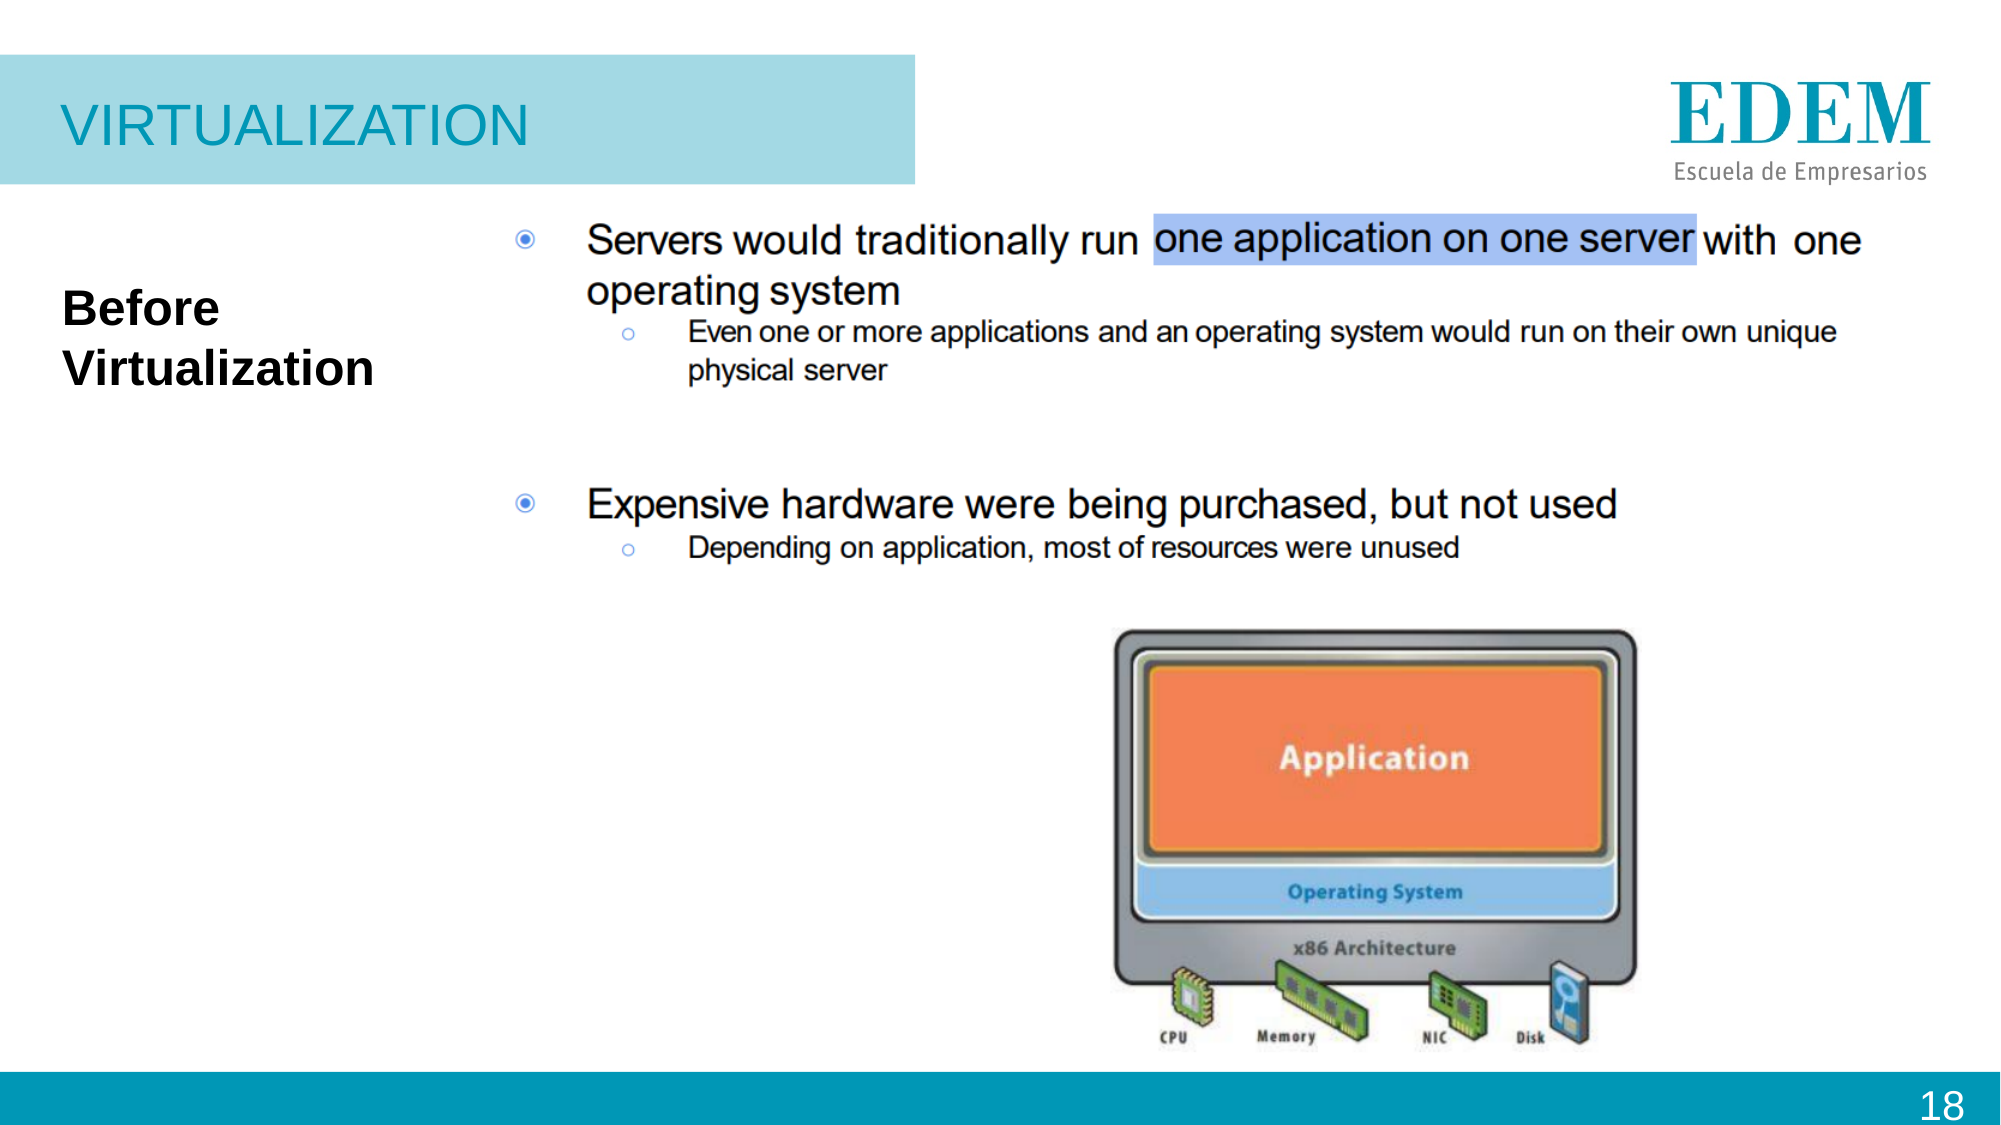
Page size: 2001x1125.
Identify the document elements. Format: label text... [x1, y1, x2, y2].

picture [501, 54, 1957, 1063]
text_box VIRTUALIZATION [45, 75, 1254, 170]
text_box Before Virtualization [47, 267, 501, 395]
